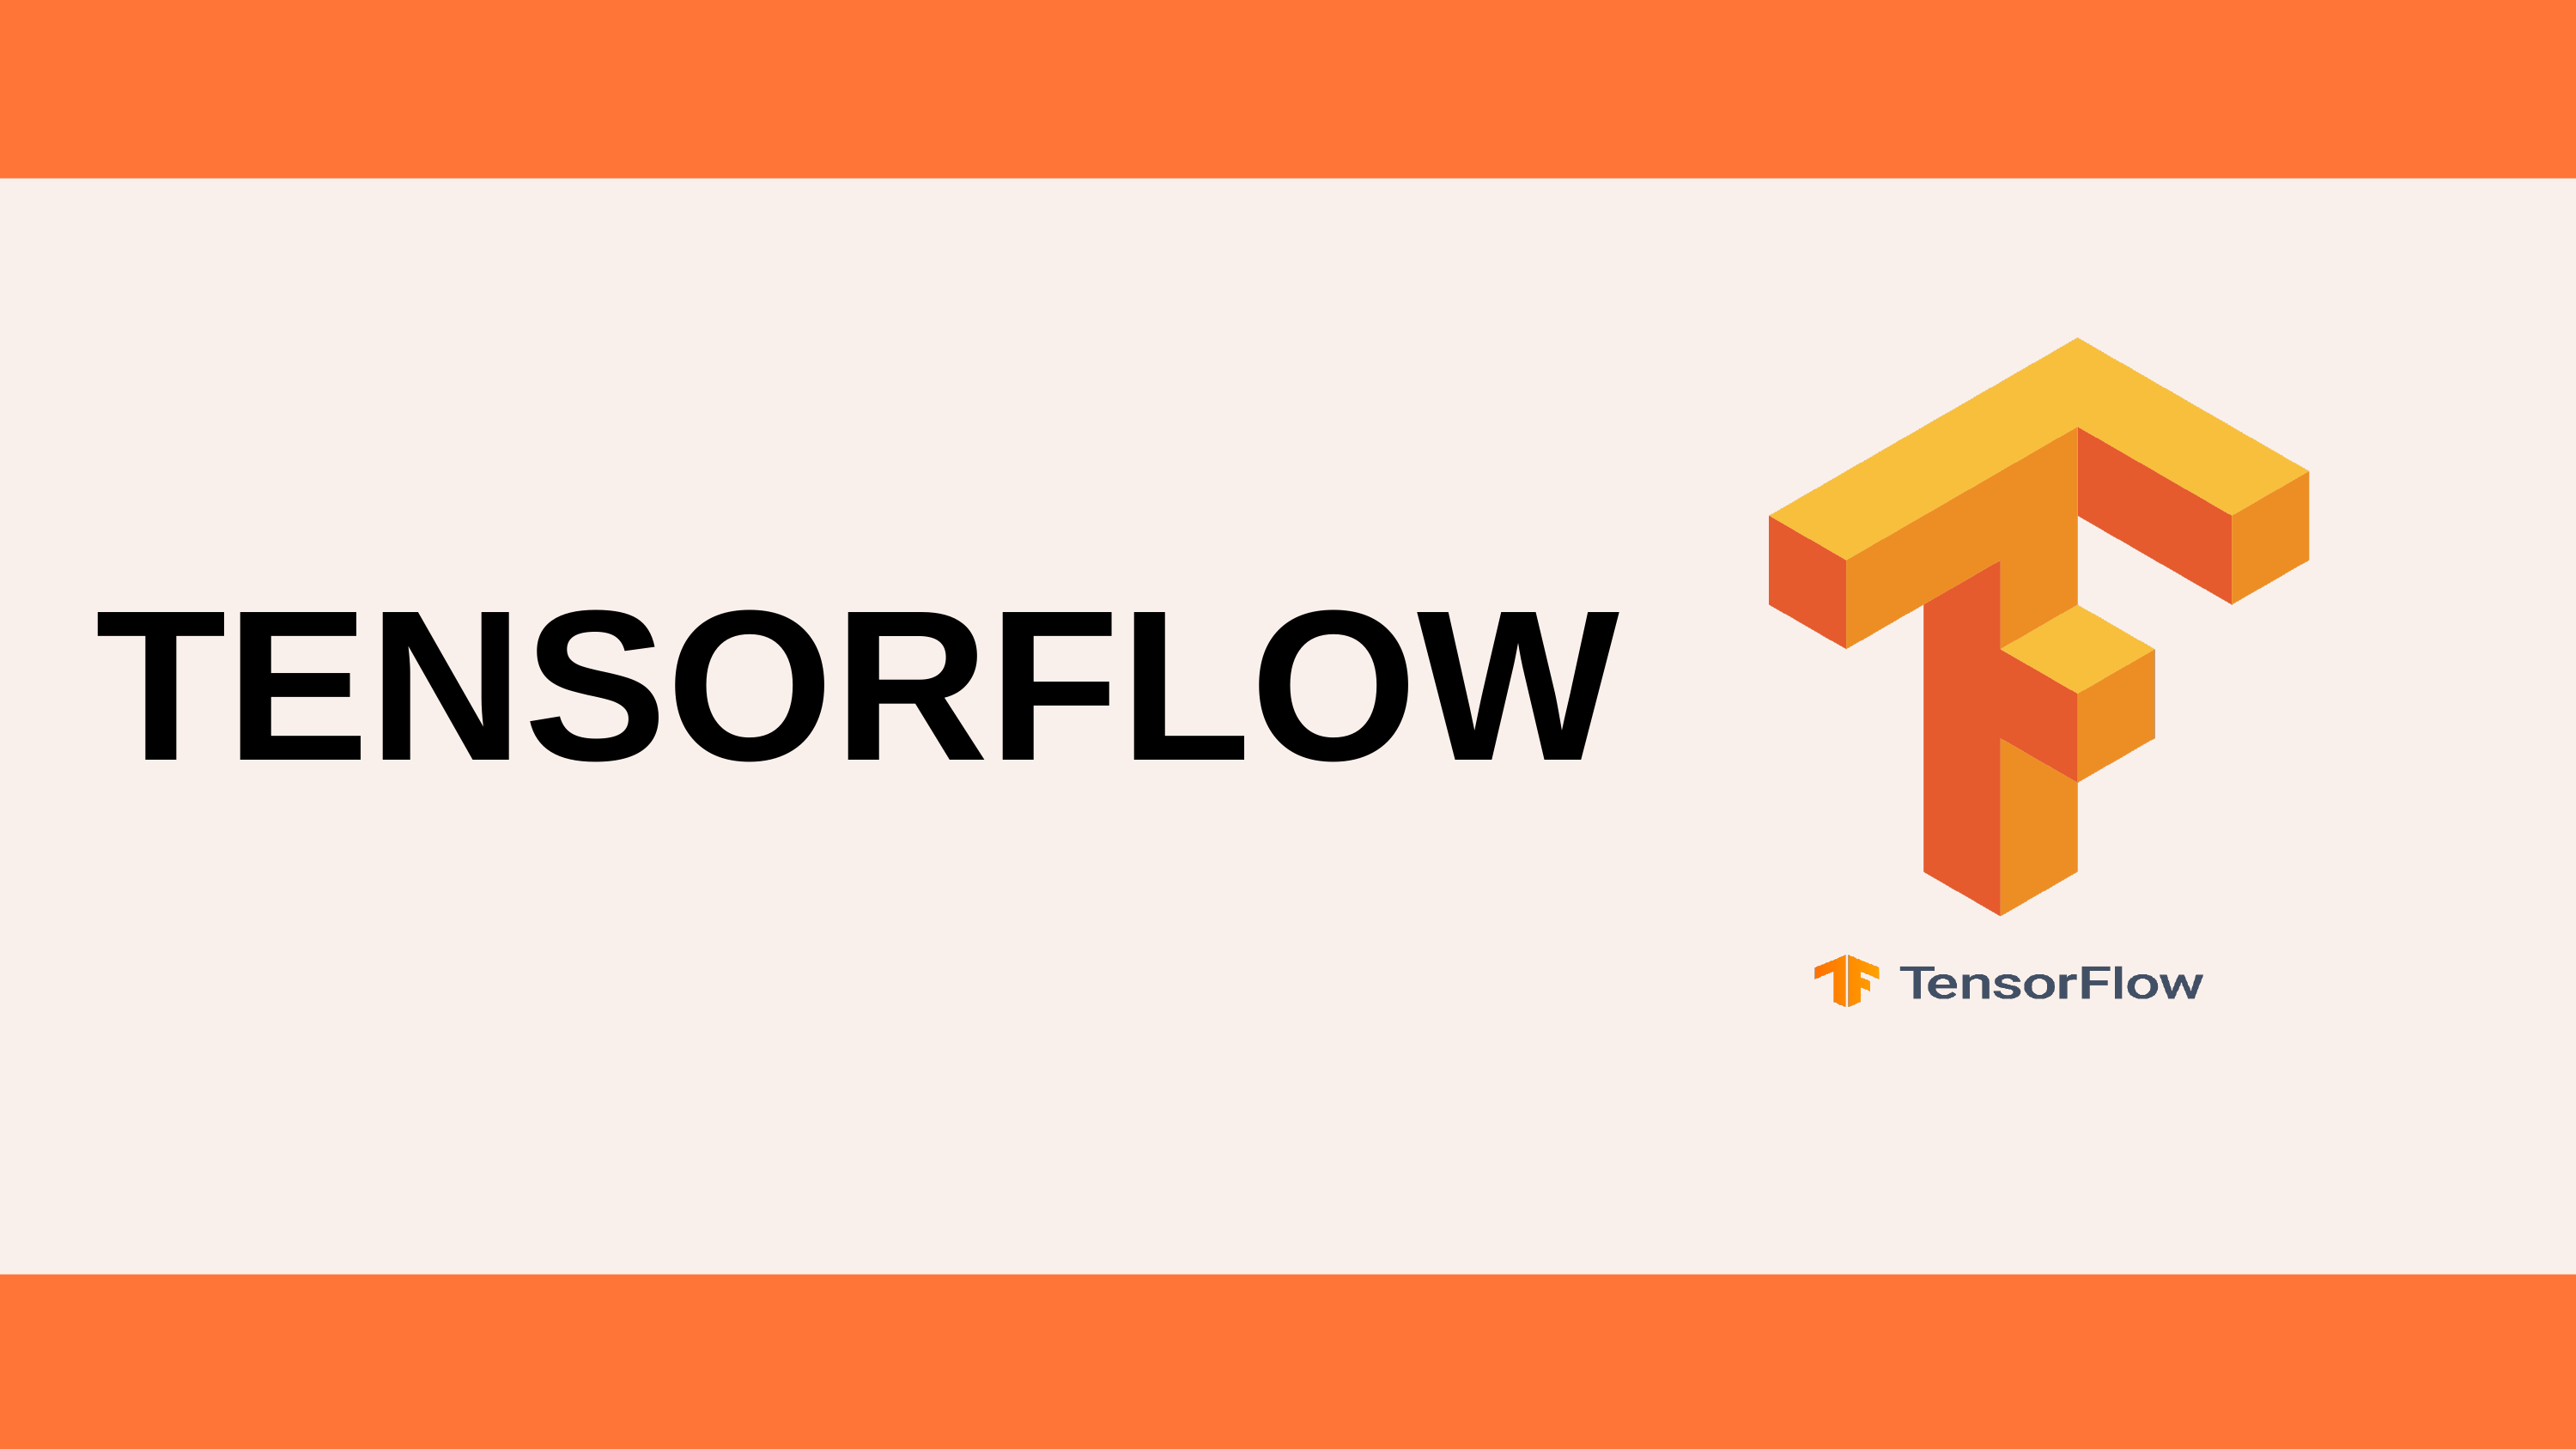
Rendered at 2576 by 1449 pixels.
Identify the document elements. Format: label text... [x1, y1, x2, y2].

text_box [197, 304, 2379, 992]
text_box [0, 178, 2576, 1275]
picture [1769, 337, 2311, 917]
text_box TENSORFLOW [82, 539, 191, 809]
picture [1771, 923, 2247, 1039]
